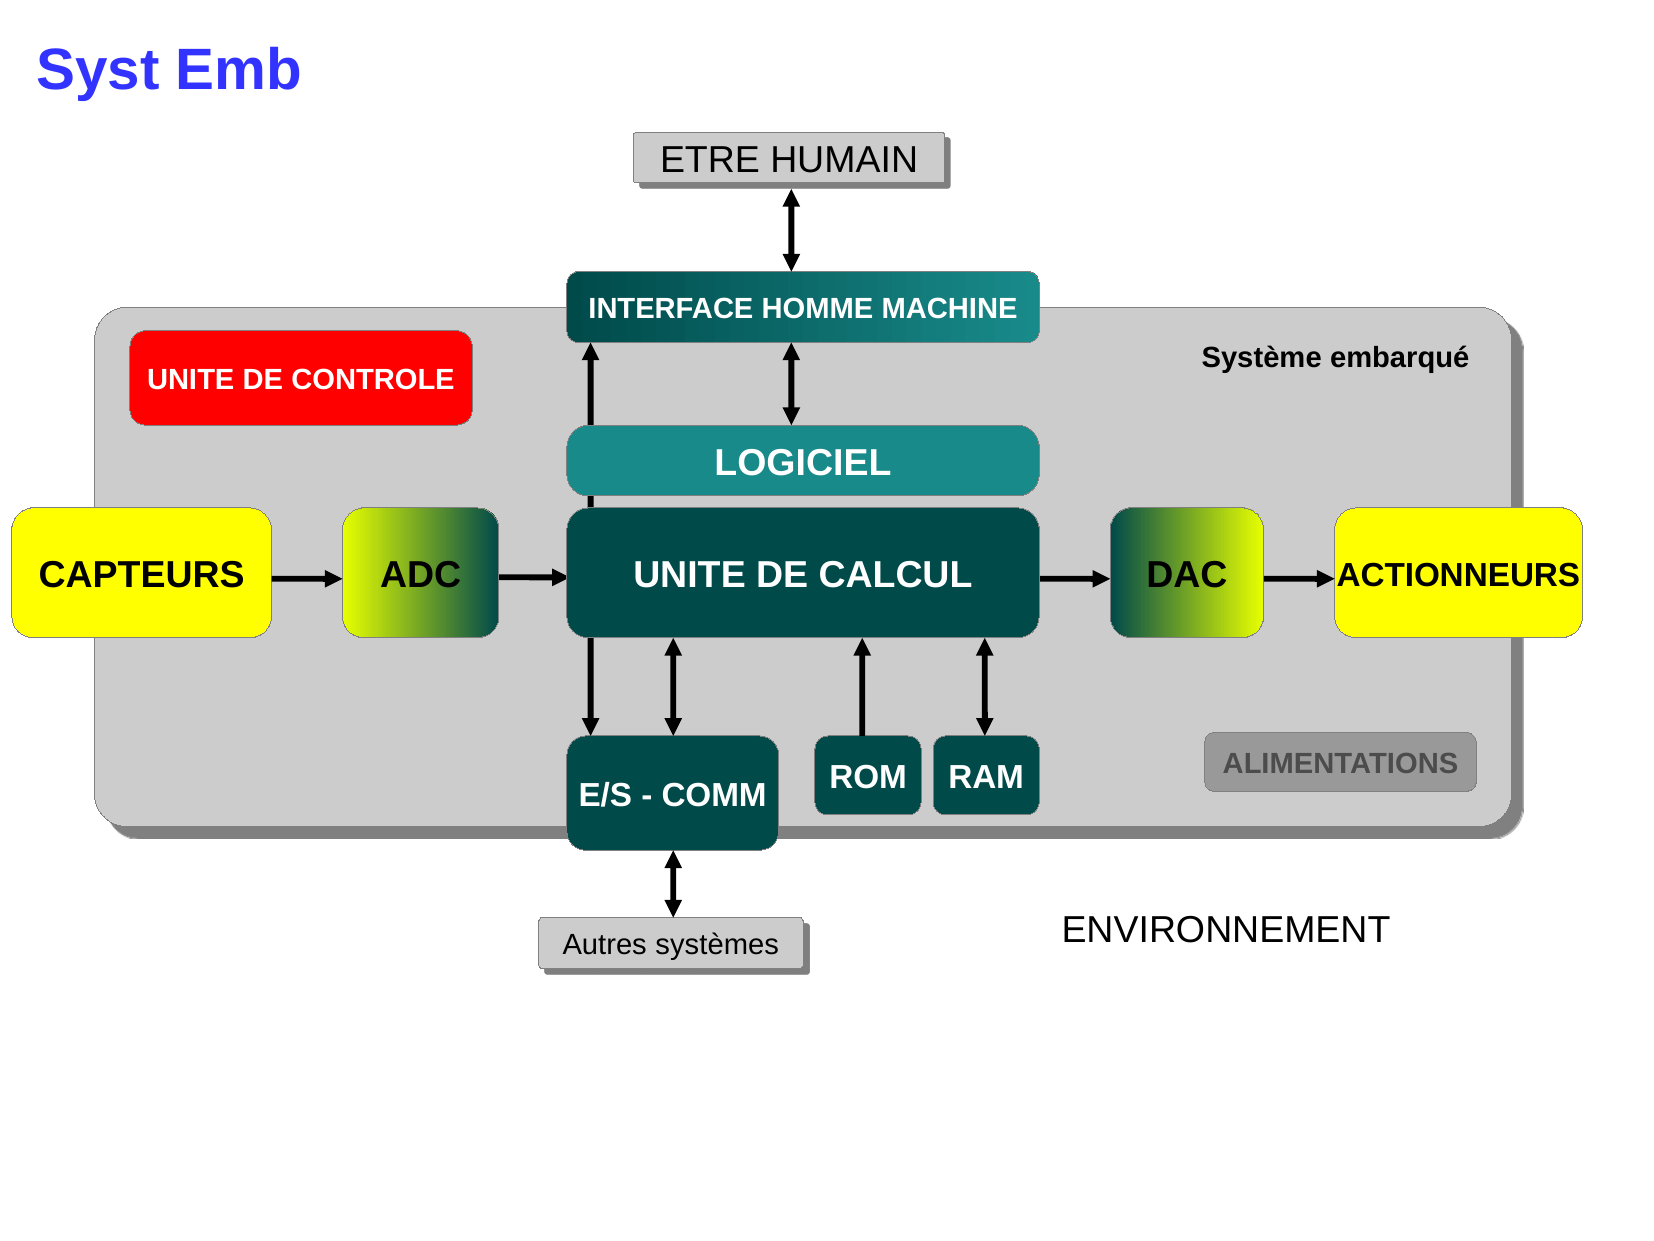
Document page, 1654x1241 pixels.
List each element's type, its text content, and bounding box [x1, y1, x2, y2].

text_box [785, 188, 798, 272]
text_box [271, 572, 343, 586]
text_box Autres systèmes [538, 917, 804, 969]
text_box [785, 342, 798, 426]
text_box Syst Emb [21, 23, 408, 170]
text_box UNITE DE CALCUL [566, 507, 1040, 638]
text_box E/S - COMM [566, 735, 779, 851]
text_box Système embarqué [1186, 330, 1485, 379]
text_box [1040, 572, 1111, 586]
text_box [94, 578, 590, 827]
text_box [856, 638, 869, 736]
text_box ETRE HUMAIN [633, 132, 945, 183]
text_box LOGICIEL [566, 425, 1040, 496]
text_box [499, 571, 566, 584]
text_box [591, 307, 1512, 578]
text_box ADC [342, 507, 499, 638]
text_box [1263, 572, 1335, 586]
text_box RAM [933, 735, 1040, 815]
text_box ROM [814, 735, 922, 815]
text_box [584, 638, 597, 736]
text_box ACTIONNEURS [1334, 507, 1583, 638]
text_box [674, 579, 1512, 827]
text_box [591, 638, 673, 735]
text_box [978, 638, 992, 736]
text_box DAC [1110, 507, 1264, 638]
text_box INTERFACE HOMME MACHINE [566, 271, 1040, 343]
text_box [667, 638, 680, 736]
text_box [667, 850, 680, 918]
text_box CAPTEURS [11, 507, 272, 638]
text_box [94, 307, 590, 578]
text_box [584, 342, 597, 425]
text_box ENVIRONNEMENT [1046, 897, 1406, 955]
text_box UNITE DE CONTROLE [129, 330, 473, 426]
text_box ALIMENTATIONS [1204, 732, 1477, 792]
